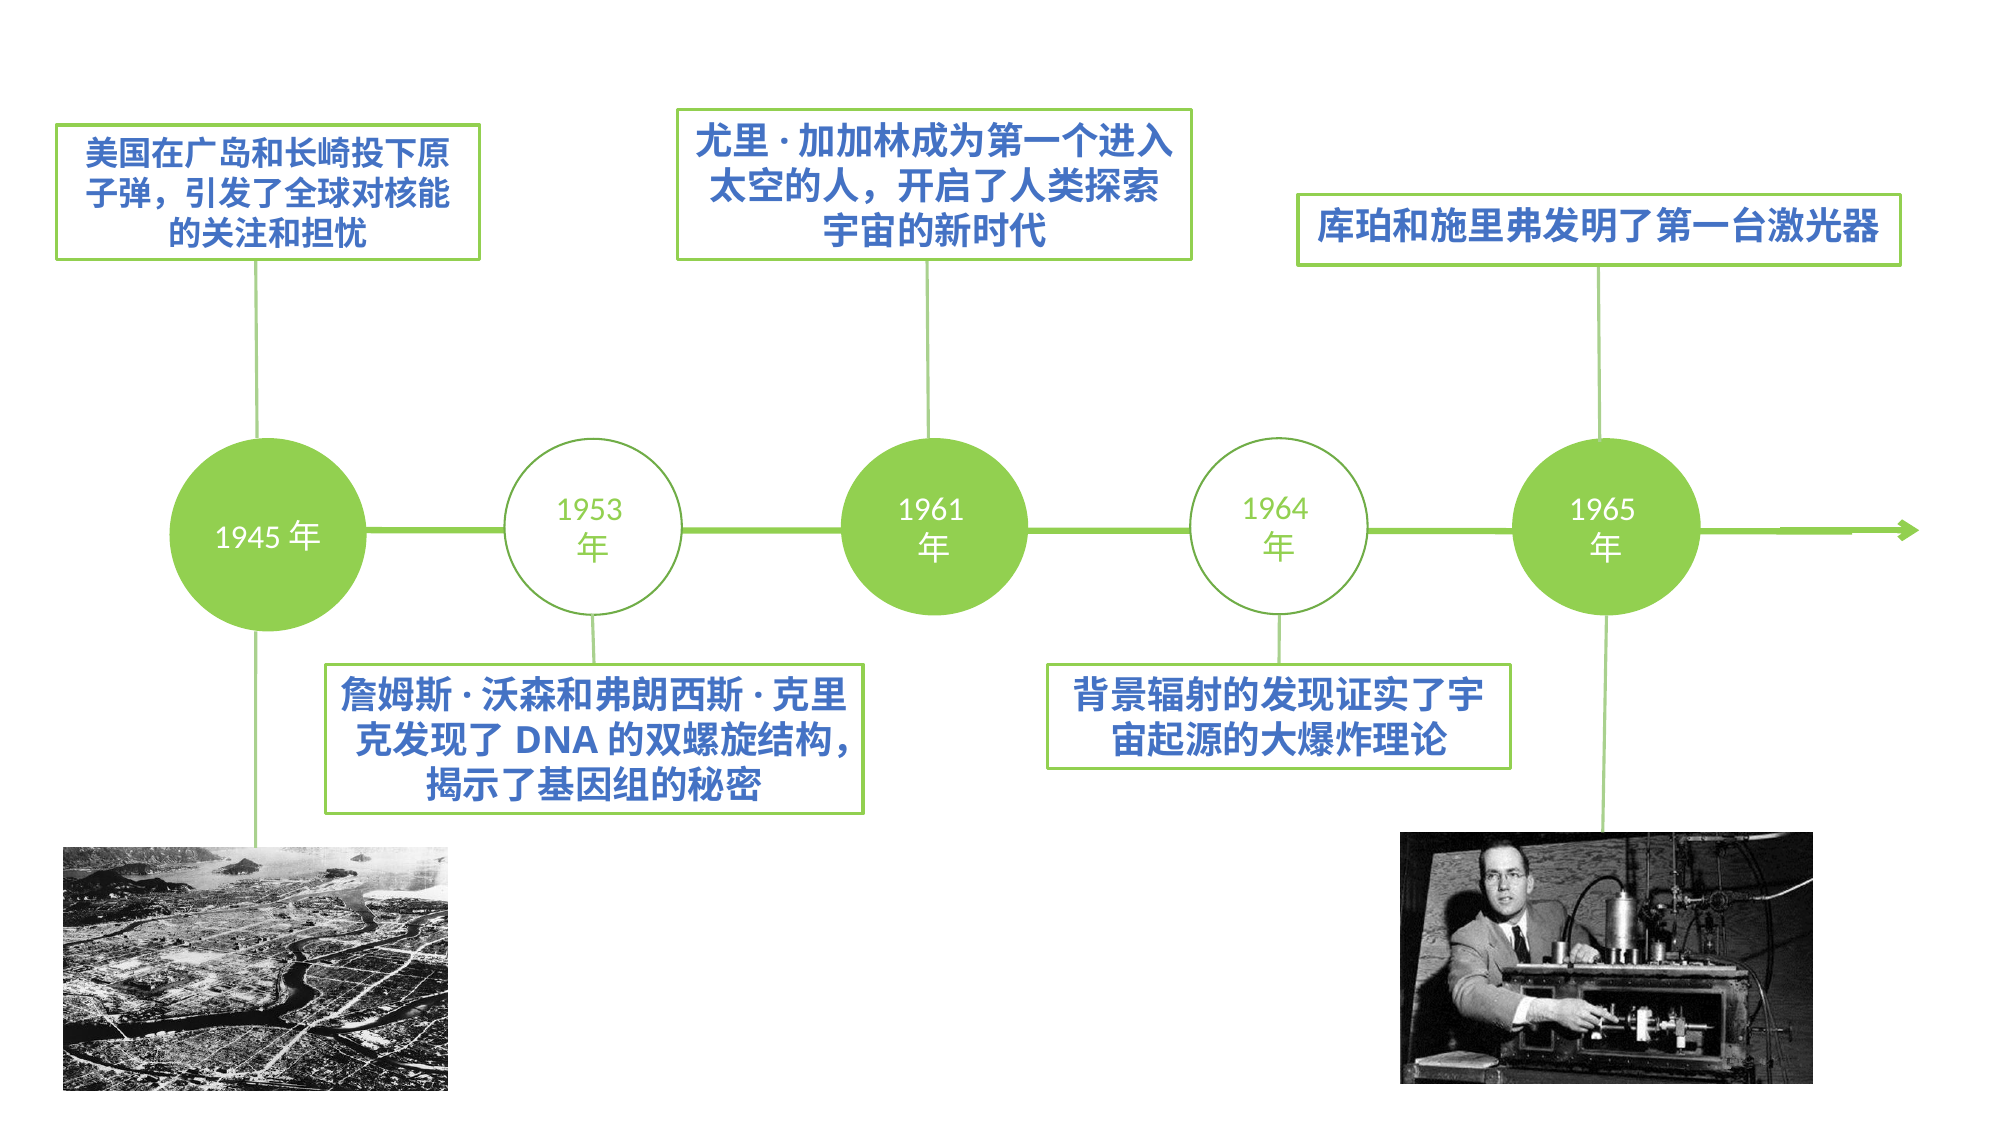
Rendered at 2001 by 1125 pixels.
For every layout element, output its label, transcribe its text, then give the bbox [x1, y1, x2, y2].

picture [63, 847, 448, 1091]
text_box 库珀和施里弗发明了第一台激光器 [1298, 194, 1901, 265]
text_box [169, 261, 1853, 665]
text_box 背景辐射的发现证实了宇宙起源的大爆炸理论 [1047, 665, 1511, 769]
text_box 詹姆斯·沃森和弗朗西斯·克里克发现了DNA的双螺旋结构，揭示了基因组的秘密 [325, 665, 863, 814]
text_box 美国在广岛和长崎投下原子弹，引发了全球对核能的关注和担忧 [56, 125, 480, 260]
text_box 尤里·加加林成为第一个进入太空的人，开启了人类探索宇宙的新时代 [677, 109, 1192, 260]
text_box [1602, 615, 1607, 833]
picture [1400, 832, 1813, 1084]
